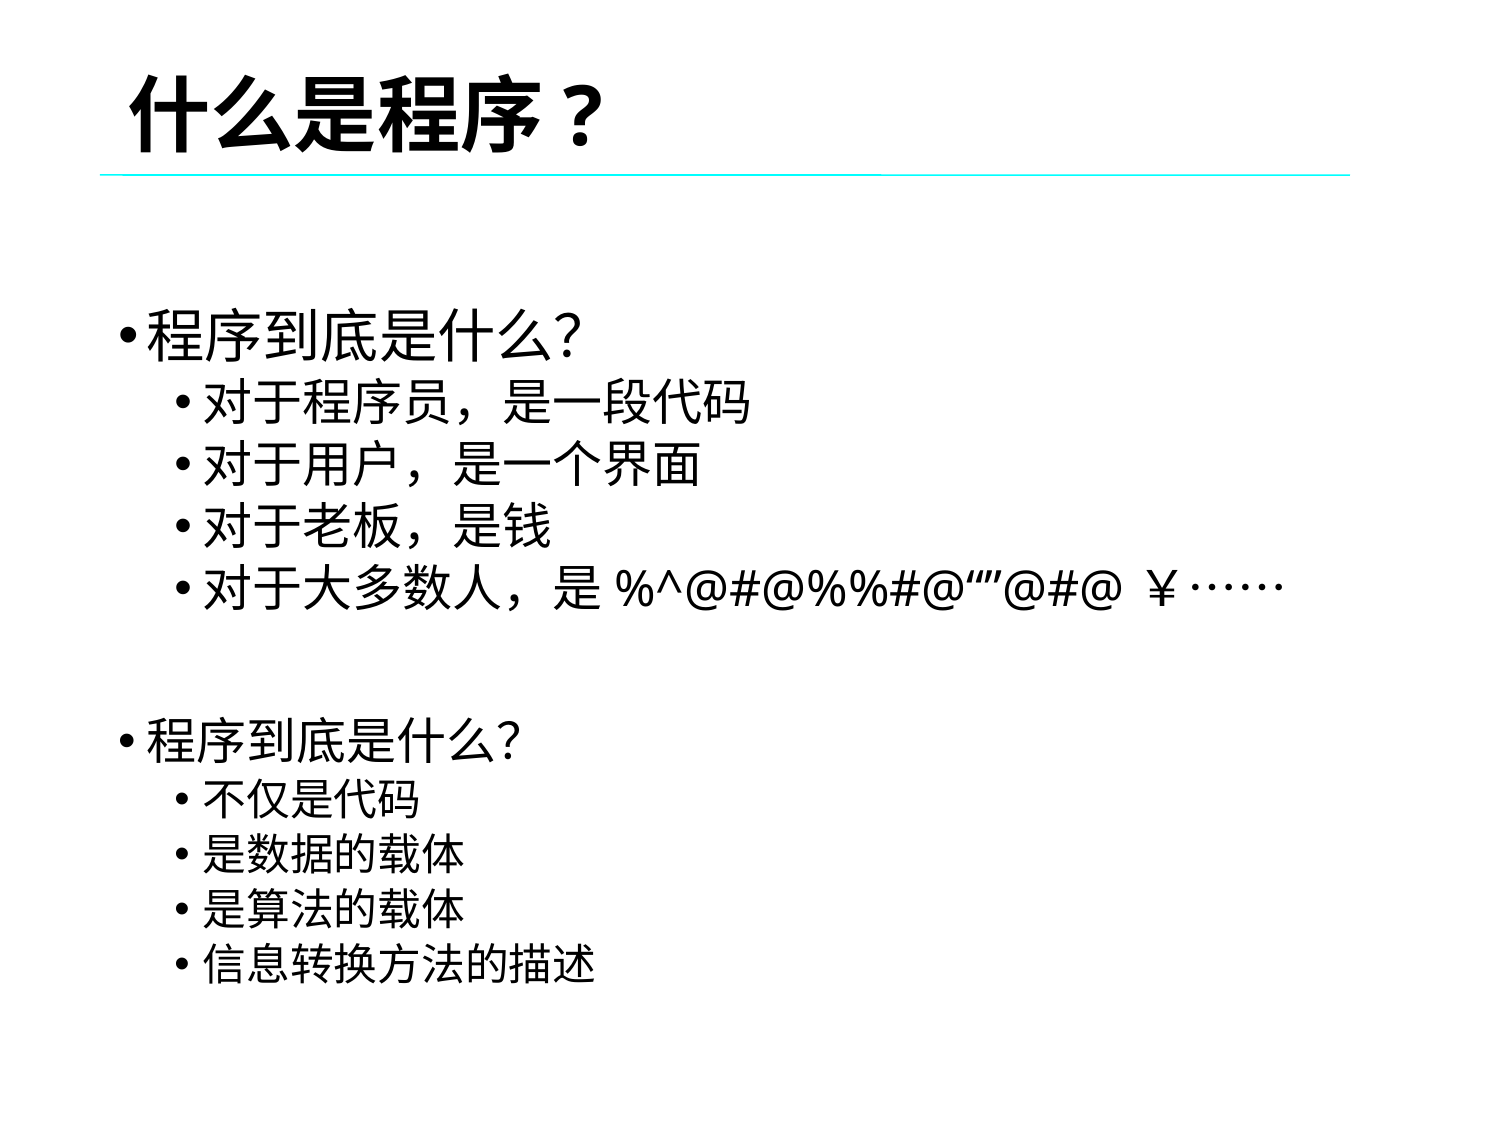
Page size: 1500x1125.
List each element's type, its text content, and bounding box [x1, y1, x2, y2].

list 程序到底是什么？ 对于程序员，是一段代码 对于用户，是一个界面 对于老板，是钱 对于大多数人，是%^@#@%%#@“”@#@￥…… 程序到底是什么？ 不仅是代码 是数据的载体 是算法的载体 信息转换方法的描述 [103, 299, 1397, 1014]
text_box 什么是程序? [112, 49, 1388, 188]
